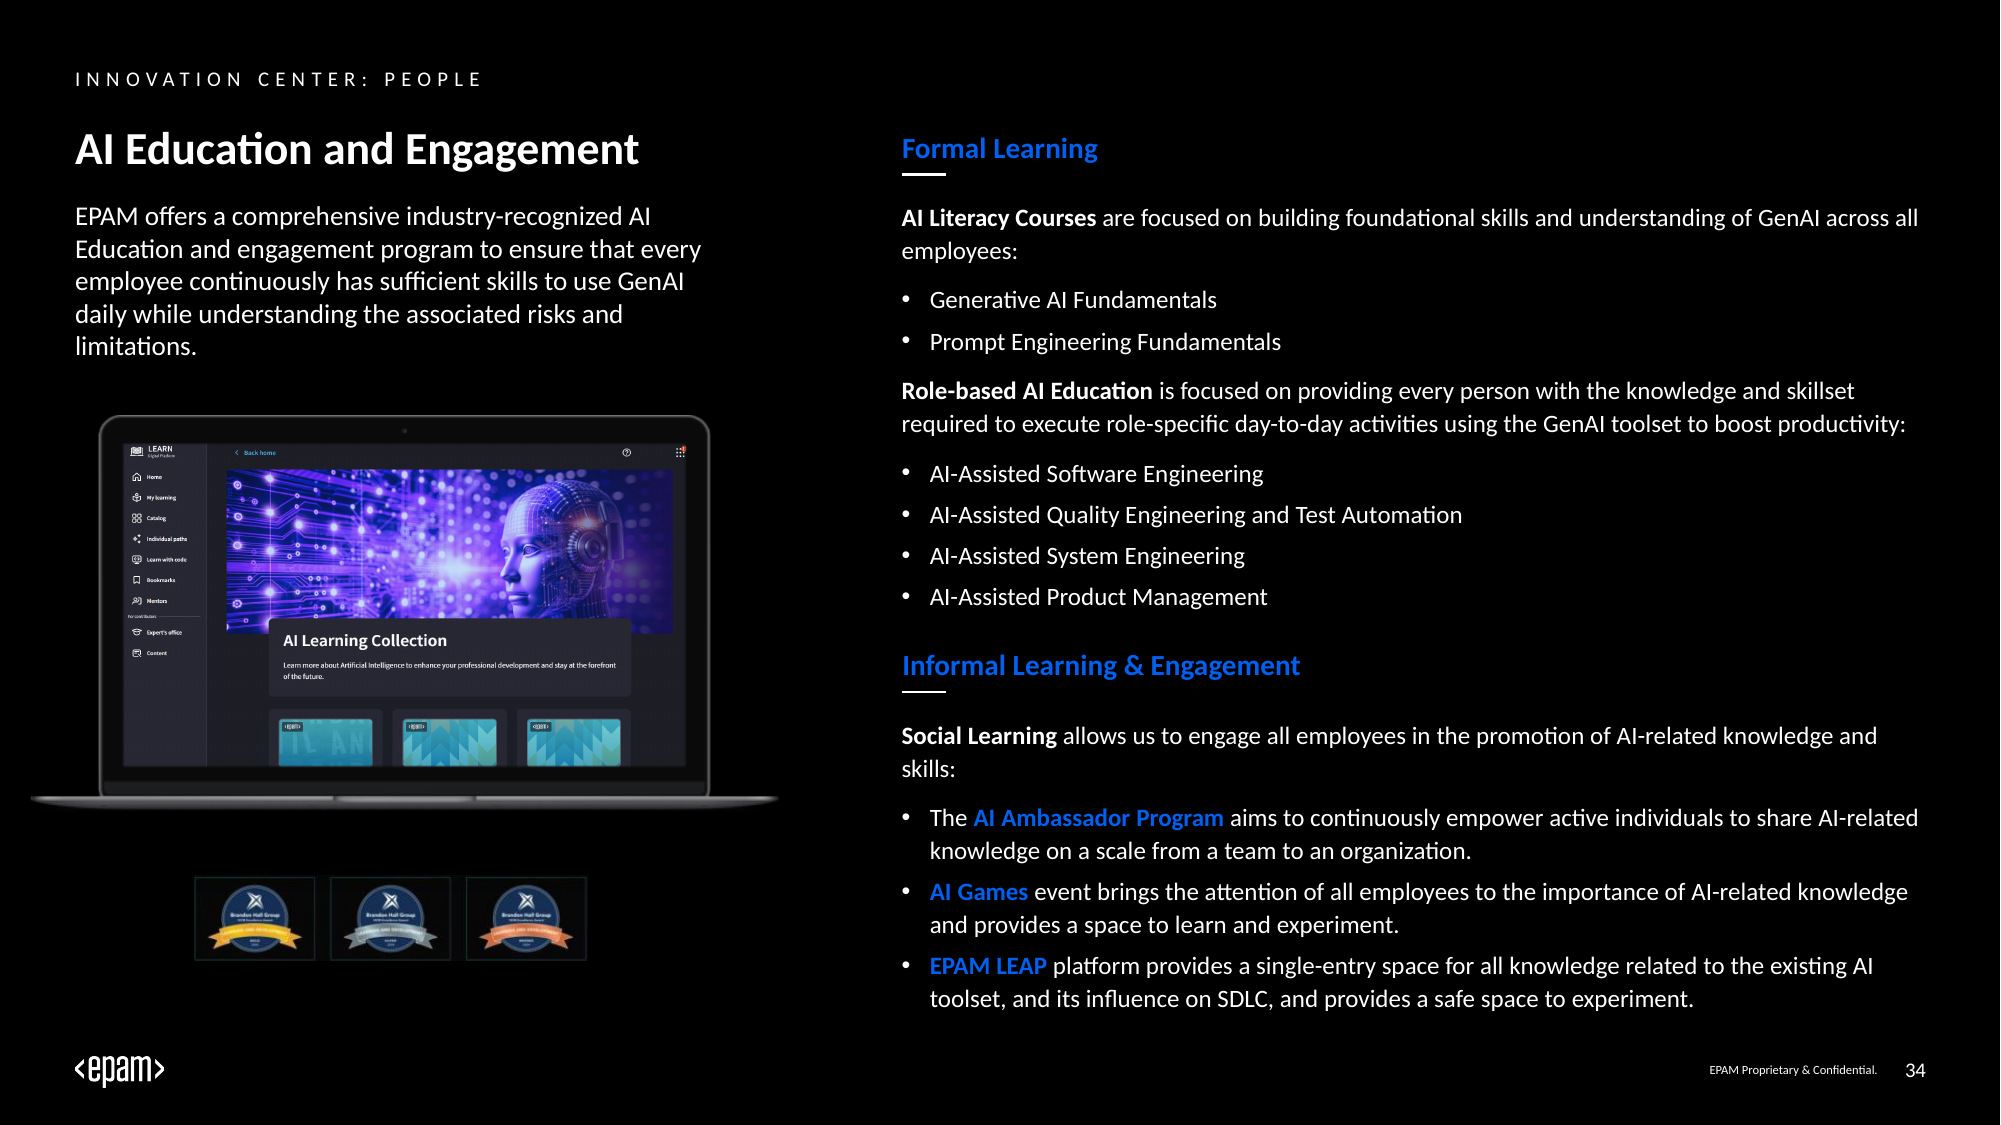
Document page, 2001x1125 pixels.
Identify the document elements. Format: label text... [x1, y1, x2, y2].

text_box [901, 128, 1099, 175]
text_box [0, 415, 801, 892]
text_box Social Learning allows us to engage all employees in the promotion of AI-related knowledge and skills: The AI Ambassador Program aims to continuously empower active individuals to share AI-related knowledge on a scale from a team to an organization. AI Games event brings the attention of all employees to the importance of AI-related knowledge and provides a space to learn and experiment. EPAM LEAP platform provides a single-entry space for all knowledge related to the existing AI toolset, and its influence on SDLC, and provides a safe space to experiment. [901, 716, 1925, 1001]
list Innovation center: People [75, 62, 668, 100]
text_box EPAM offers a comprehensive industry-recognized AI Education and engagement program to ensure that every employee continuously has sufficient skills to use GenAI daily while understanding the associated risks and limitations. [75, 198, 718, 362]
picture [194, 892, 588, 961]
title AI Education and Engagement [75, 118, 1925, 194]
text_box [901, 647, 1303, 692]
picture [75, 1056, 164, 1088]
text_box AI Literacy Courses are focused on building foundational skills and understanding of GenAI across all employees: Generative AI Fundamentals Prompt Engineering Fundamentals Role-based AI Education is focused on providing every person with the knowledge and skillset required to execute role-specific day-to-day activities using the GenAI toolset to boost productivity: AI-Assisted Software Engineering AI-Assisted Quality Engineering and Test Automation AI-Assisted System Engineering AI-Assisted Product Management [901, 198, 1925, 611]
